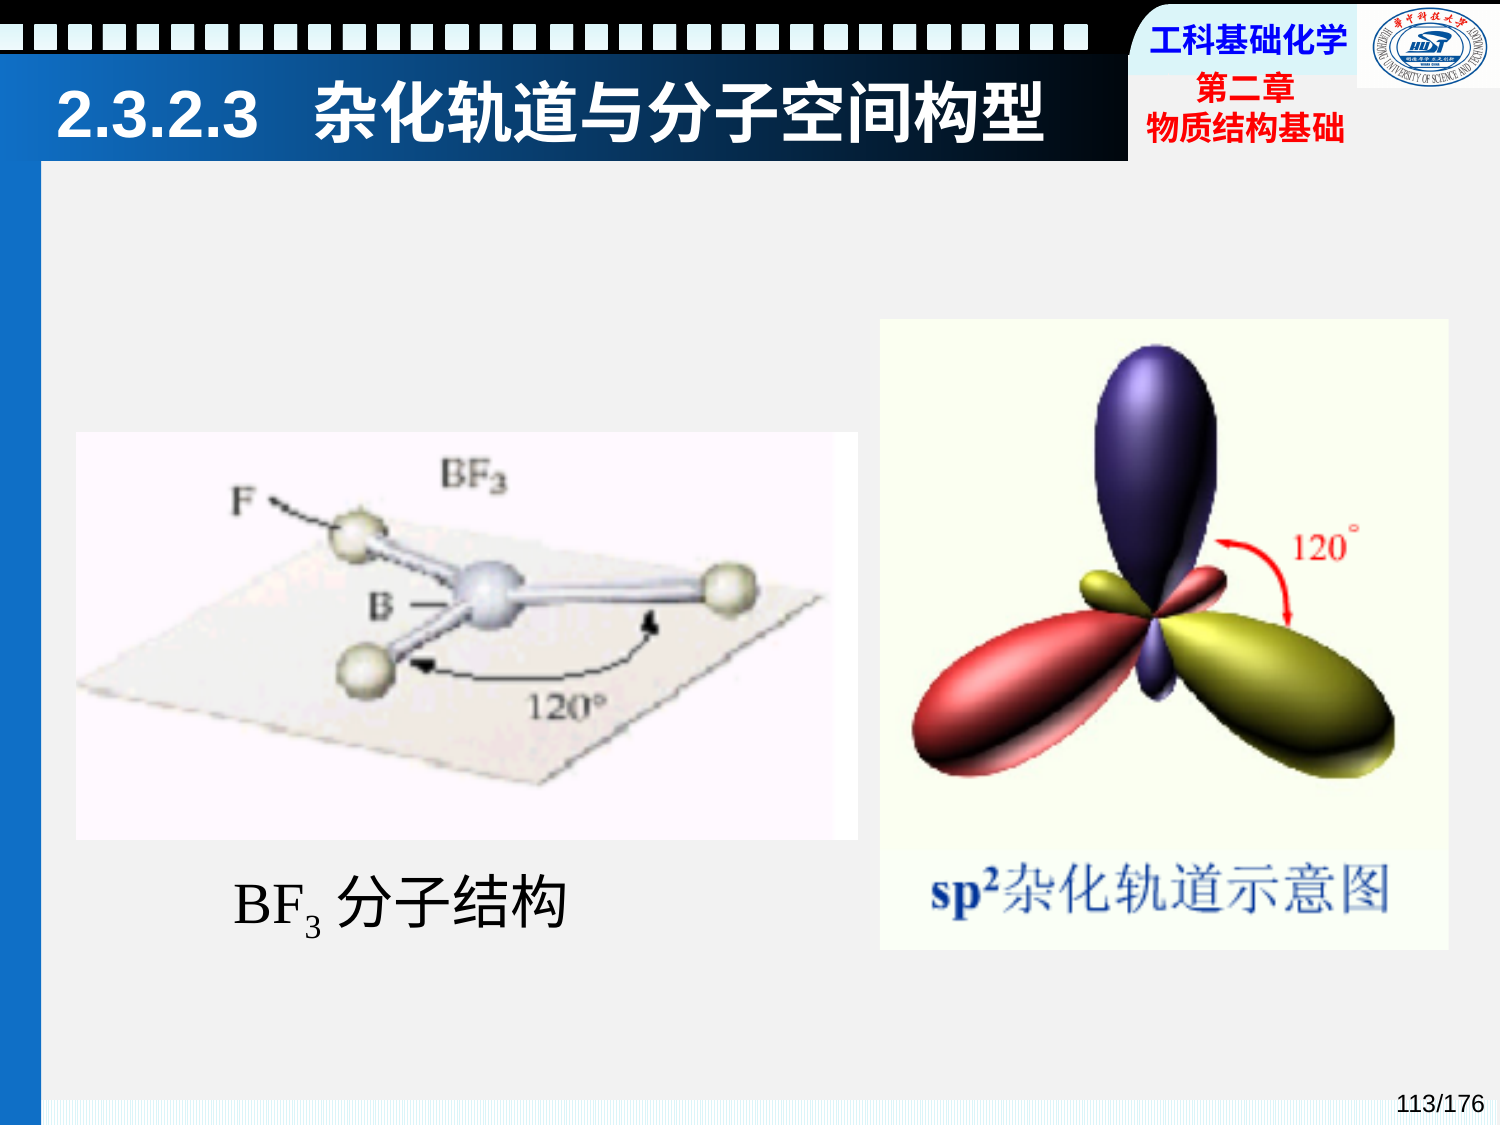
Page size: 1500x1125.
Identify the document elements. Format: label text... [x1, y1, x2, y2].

text_box BF3分子结构 [218, 857, 653, 953]
picture [879, 319, 1449, 950]
picture [1357, 4, 1500, 88]
title 2.3.2.3 杂化轨道与分子空间构型 [41, 42, 1081, 180]
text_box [76, 432, 859, 840]
